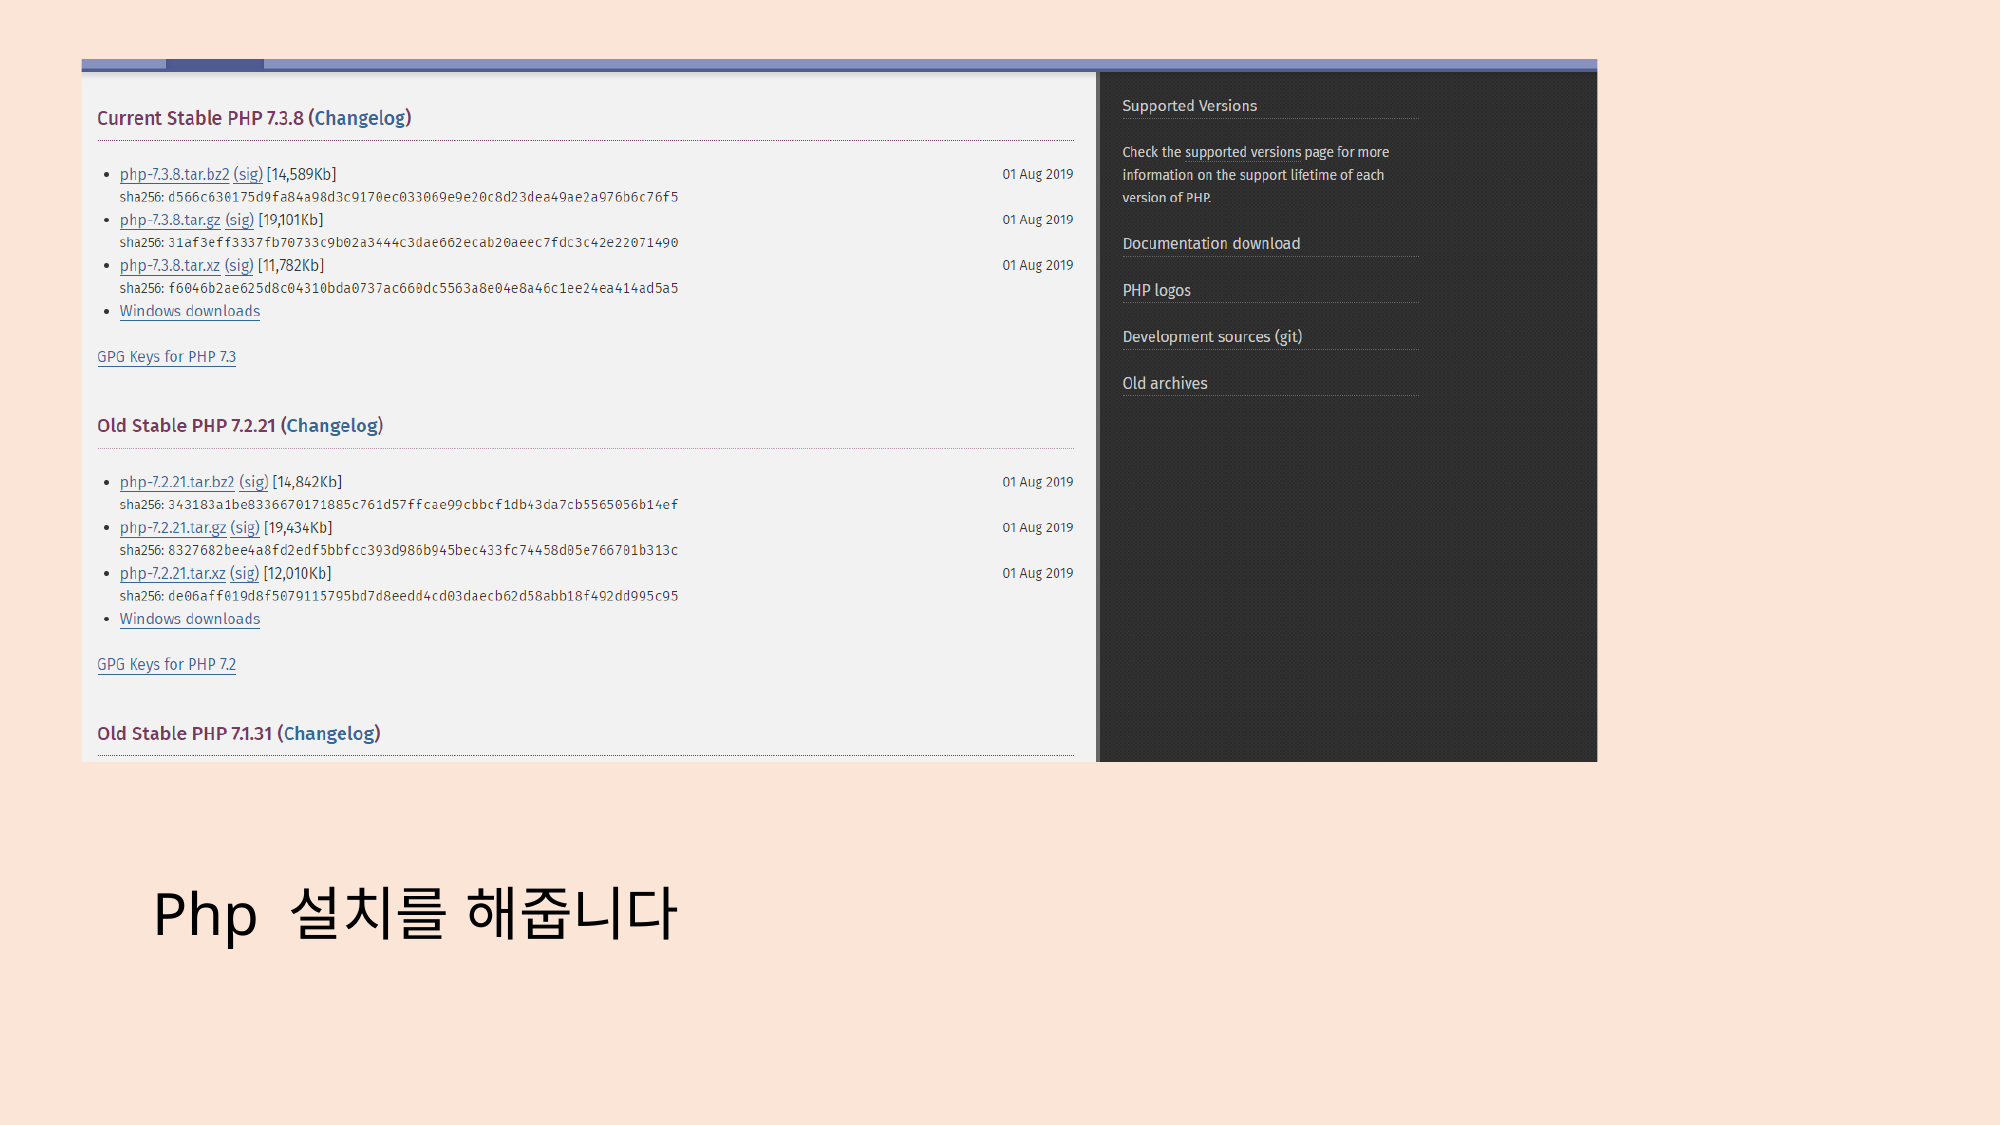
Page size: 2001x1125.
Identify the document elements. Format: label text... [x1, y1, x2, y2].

picture [81, 59, 1598, 762]
list Php 설치를 해줍니다 [137, 877, 1863, 1095]
